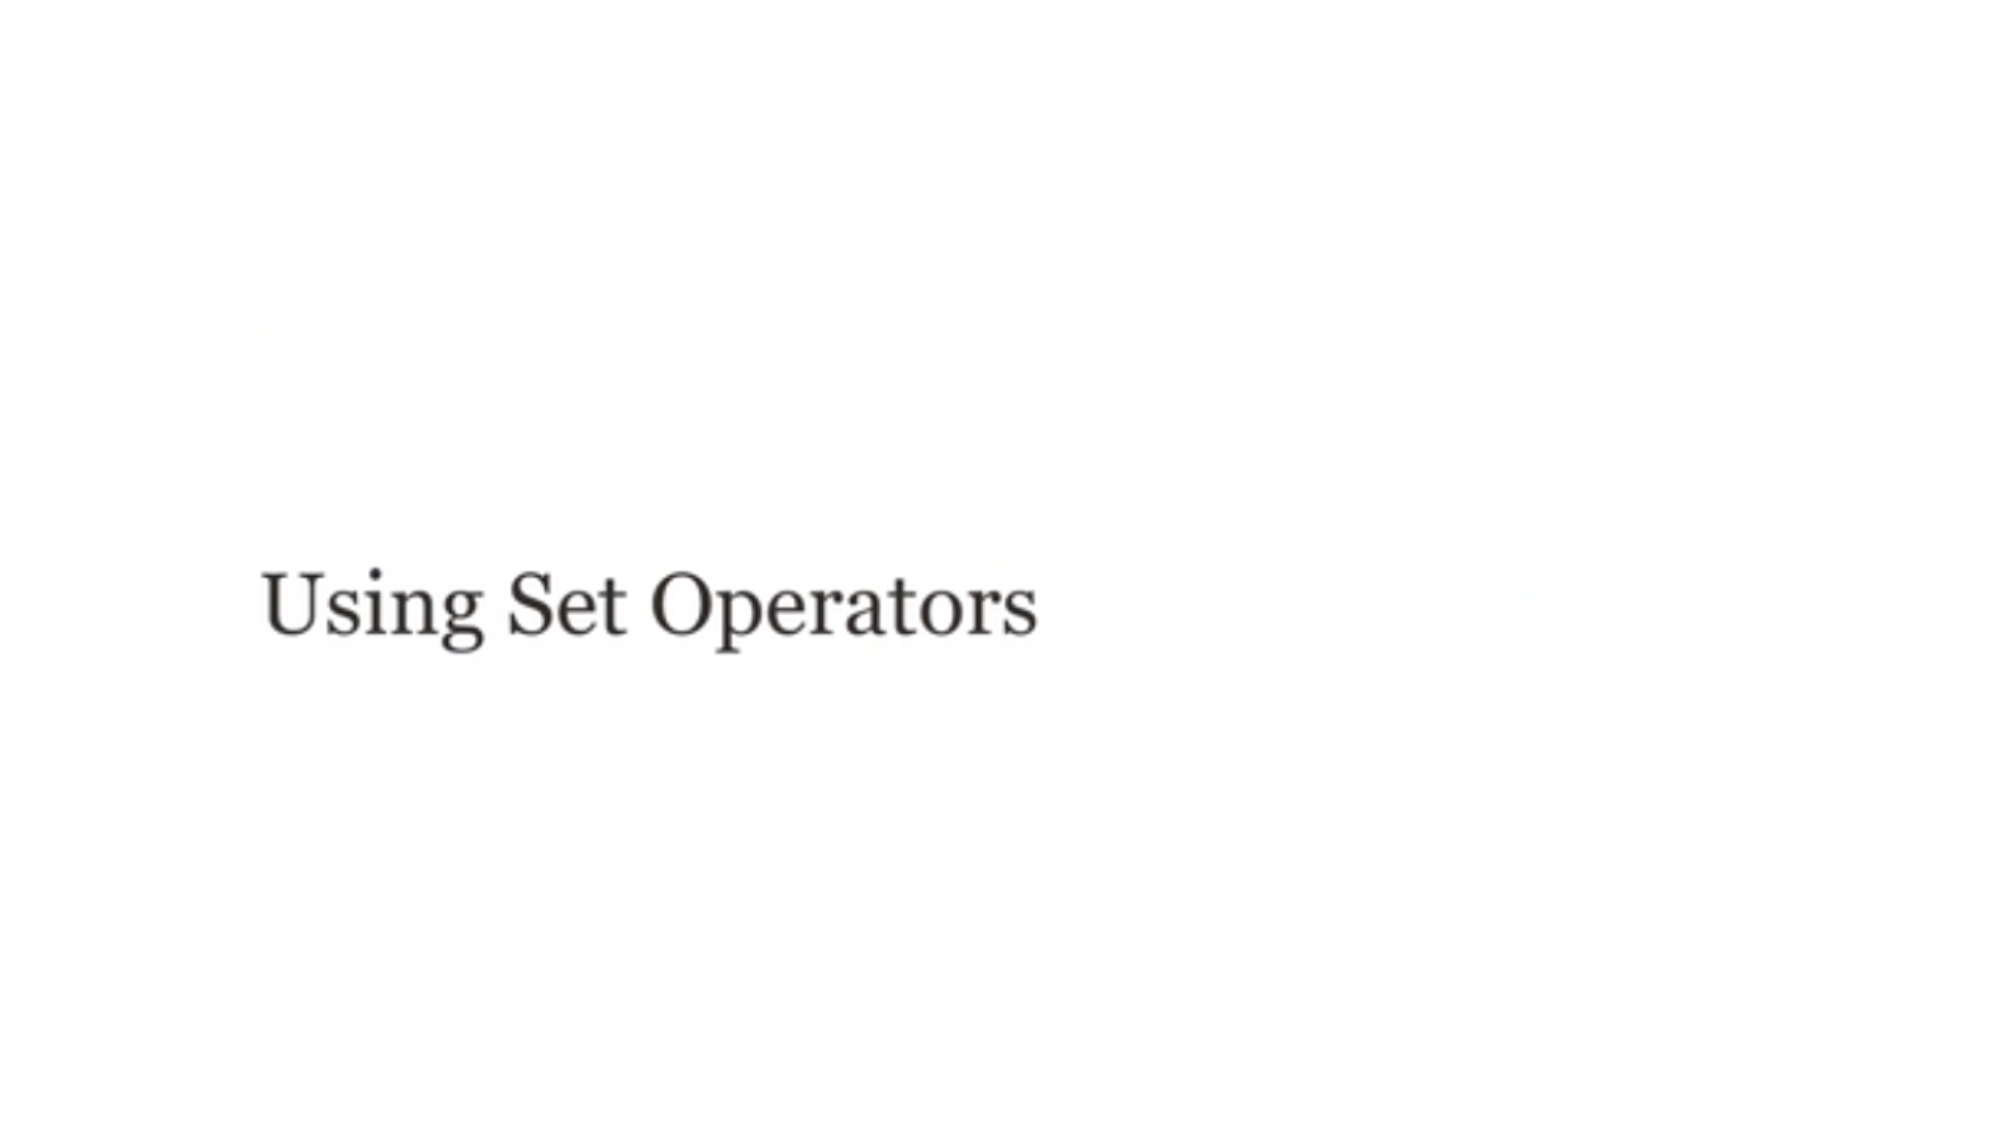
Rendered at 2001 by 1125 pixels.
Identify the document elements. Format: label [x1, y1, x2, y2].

picture [238, 310, 1761, 815]
